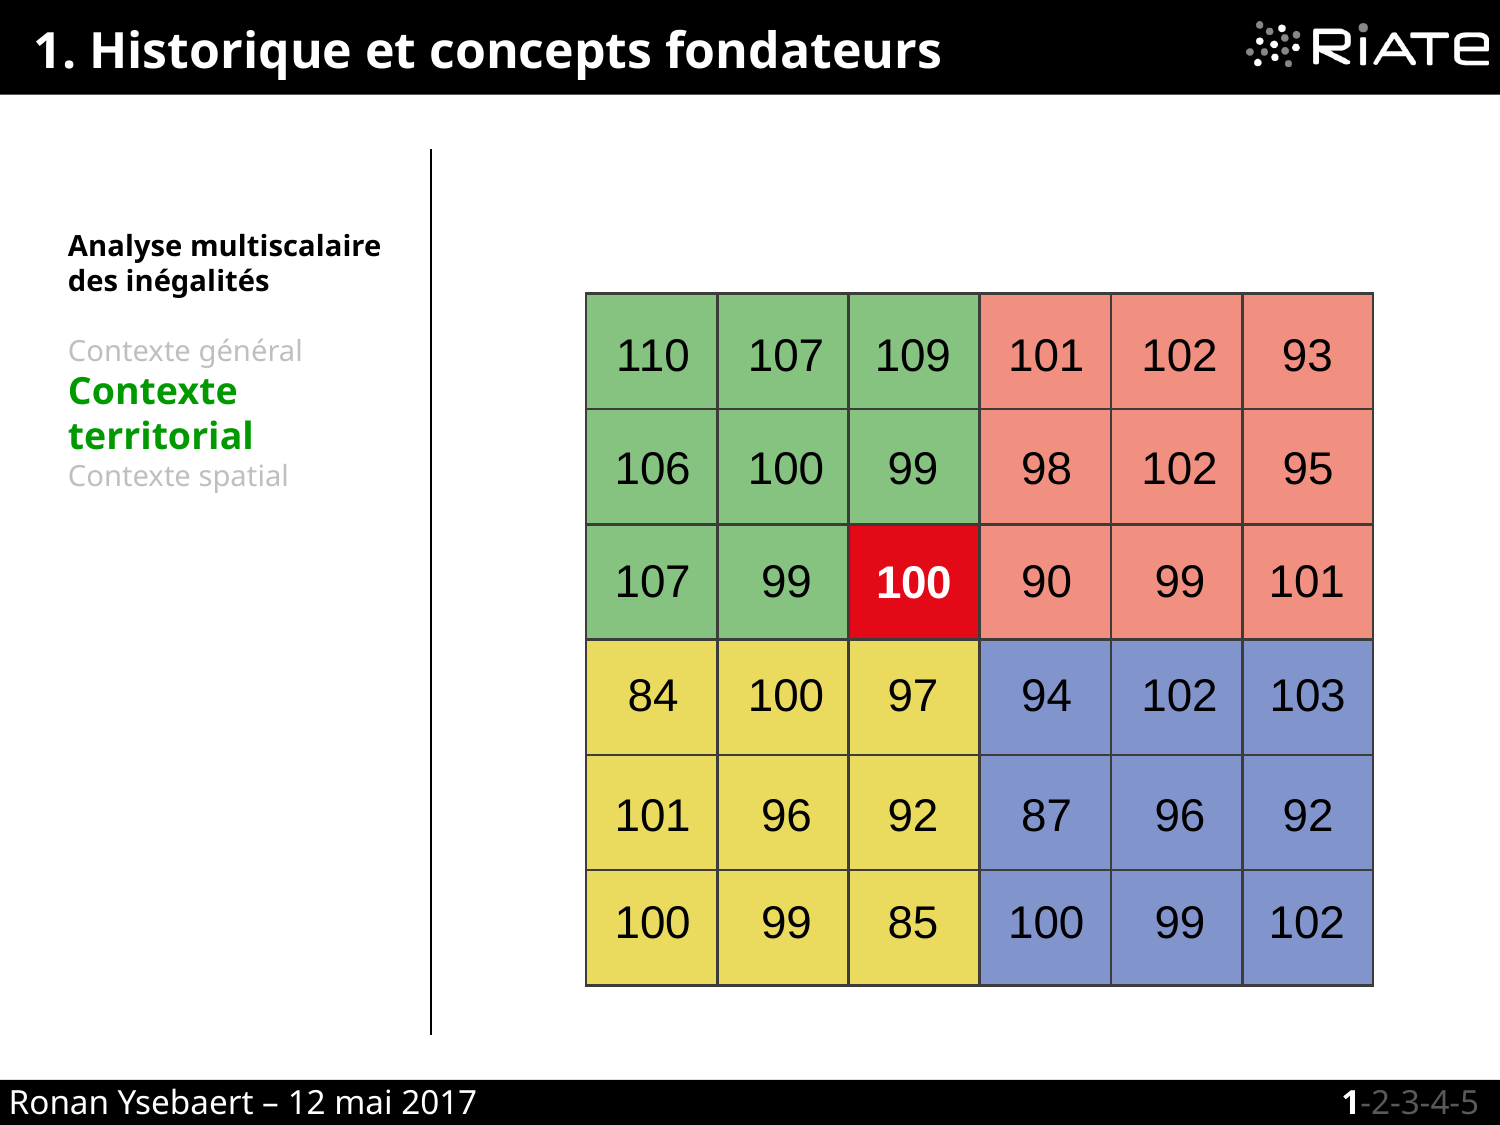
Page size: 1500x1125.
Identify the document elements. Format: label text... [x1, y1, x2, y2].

text_box [655, 1078, 834, 1125]
text_box Analyse multiscalaire des inégalités Contexte général Contexte territorial Contexte spatial [435, 219, 443, 500]
picture [1245, 21, 1489, 67]
text_box [0, 0, 1500, 97]
text_box 1-2-3-4-5 [834, 1073, 1495, 1125]
text_box Ronan Ysebaert – 12 mai 2017 [0, 1073, 655, 1125]
text_box Analyse multiscalaire des inégalités Contexte général Contexte territorial Contexte spatial [53, 219, 426, 500]
text_box 1. Historique et concepts fondateurs [19, 10, 1058, 86]
text_box [1495, 1078, 1500, 1125]
picture [583, 292, 1375, 987]
